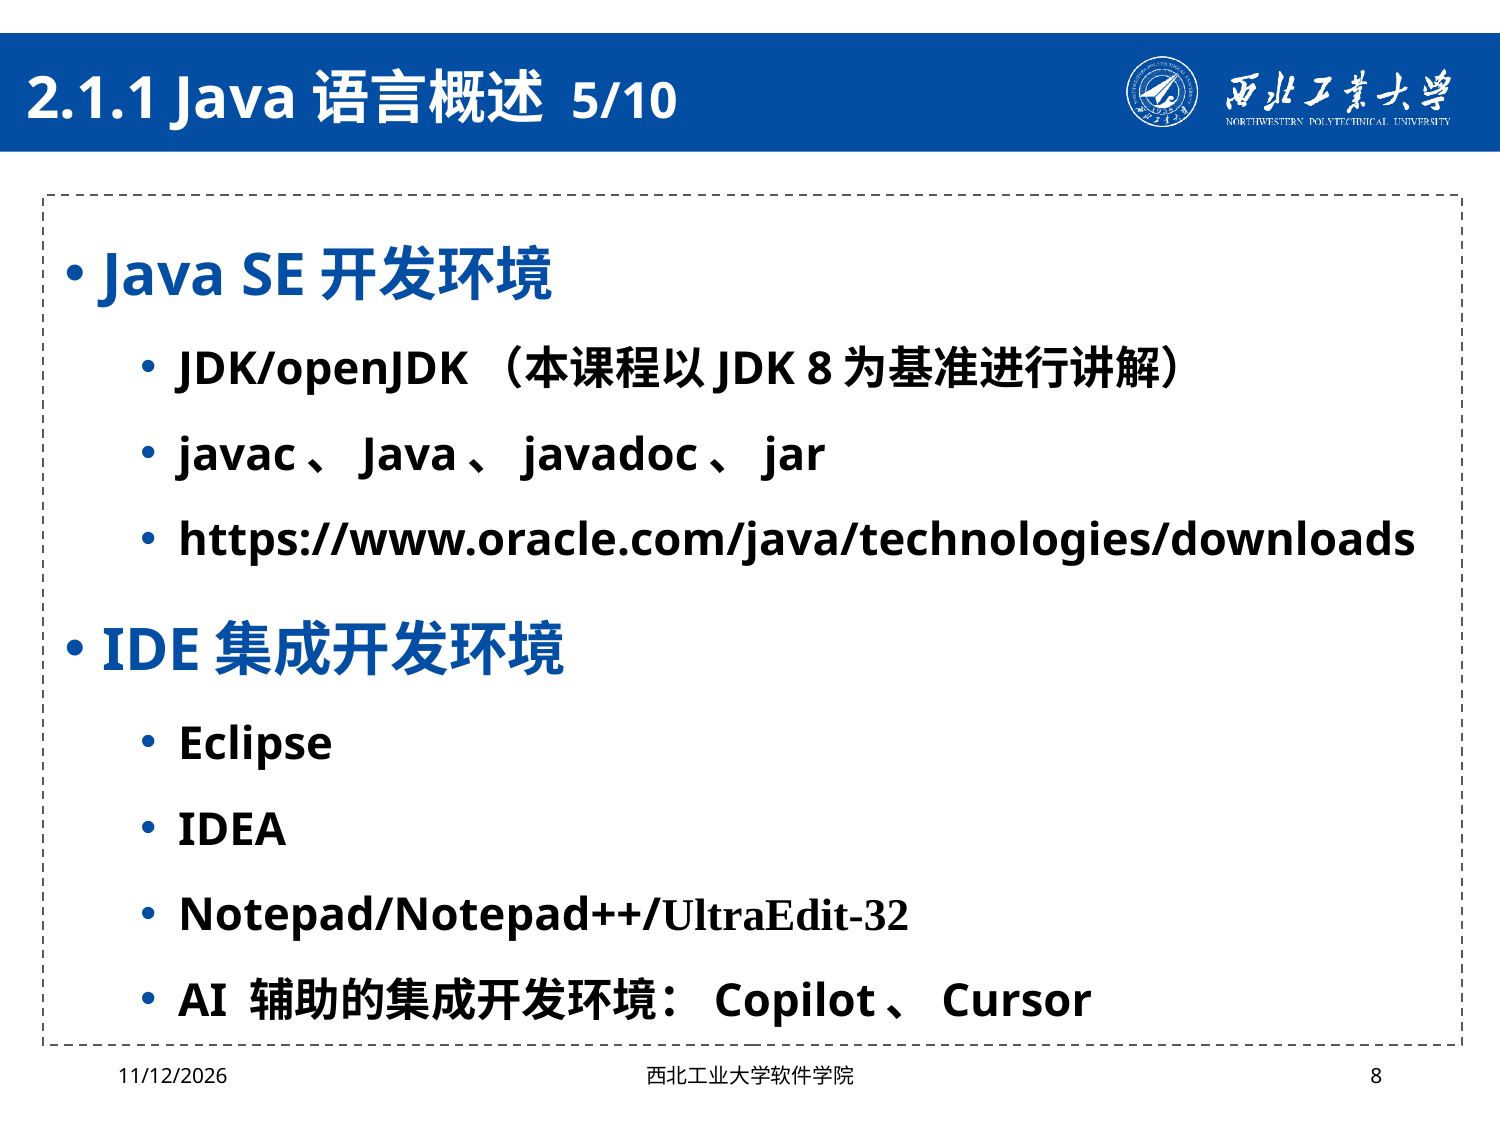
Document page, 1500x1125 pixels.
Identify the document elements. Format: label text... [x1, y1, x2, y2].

list Java SE开发环境 JDK/openJDK（本课程以JDK 8为基准进行讲解） javac、Java、javadoc、jar https://www.oracle.com/java/technologies/downloads IDE集成开发环境 Eclipse IDEA Notepad/Notepad++/UltraEdit-32 AI 辅助的集成开发环境：Copilot、Cursor [49, 201, 1457, 1036]
picture [1126, 56, 1198, 127]
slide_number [103, 1055, 441, 1116]
slide_number 8 [1059, 1055, 1397, 1116]
picture [1226, 68, 1451, 125]
footer 西北工业大学软件学院 [496, 1055, 1004, 1116]
title 2.1.1 Java语言概述 5/10 [11, 49, 1115, 149]
